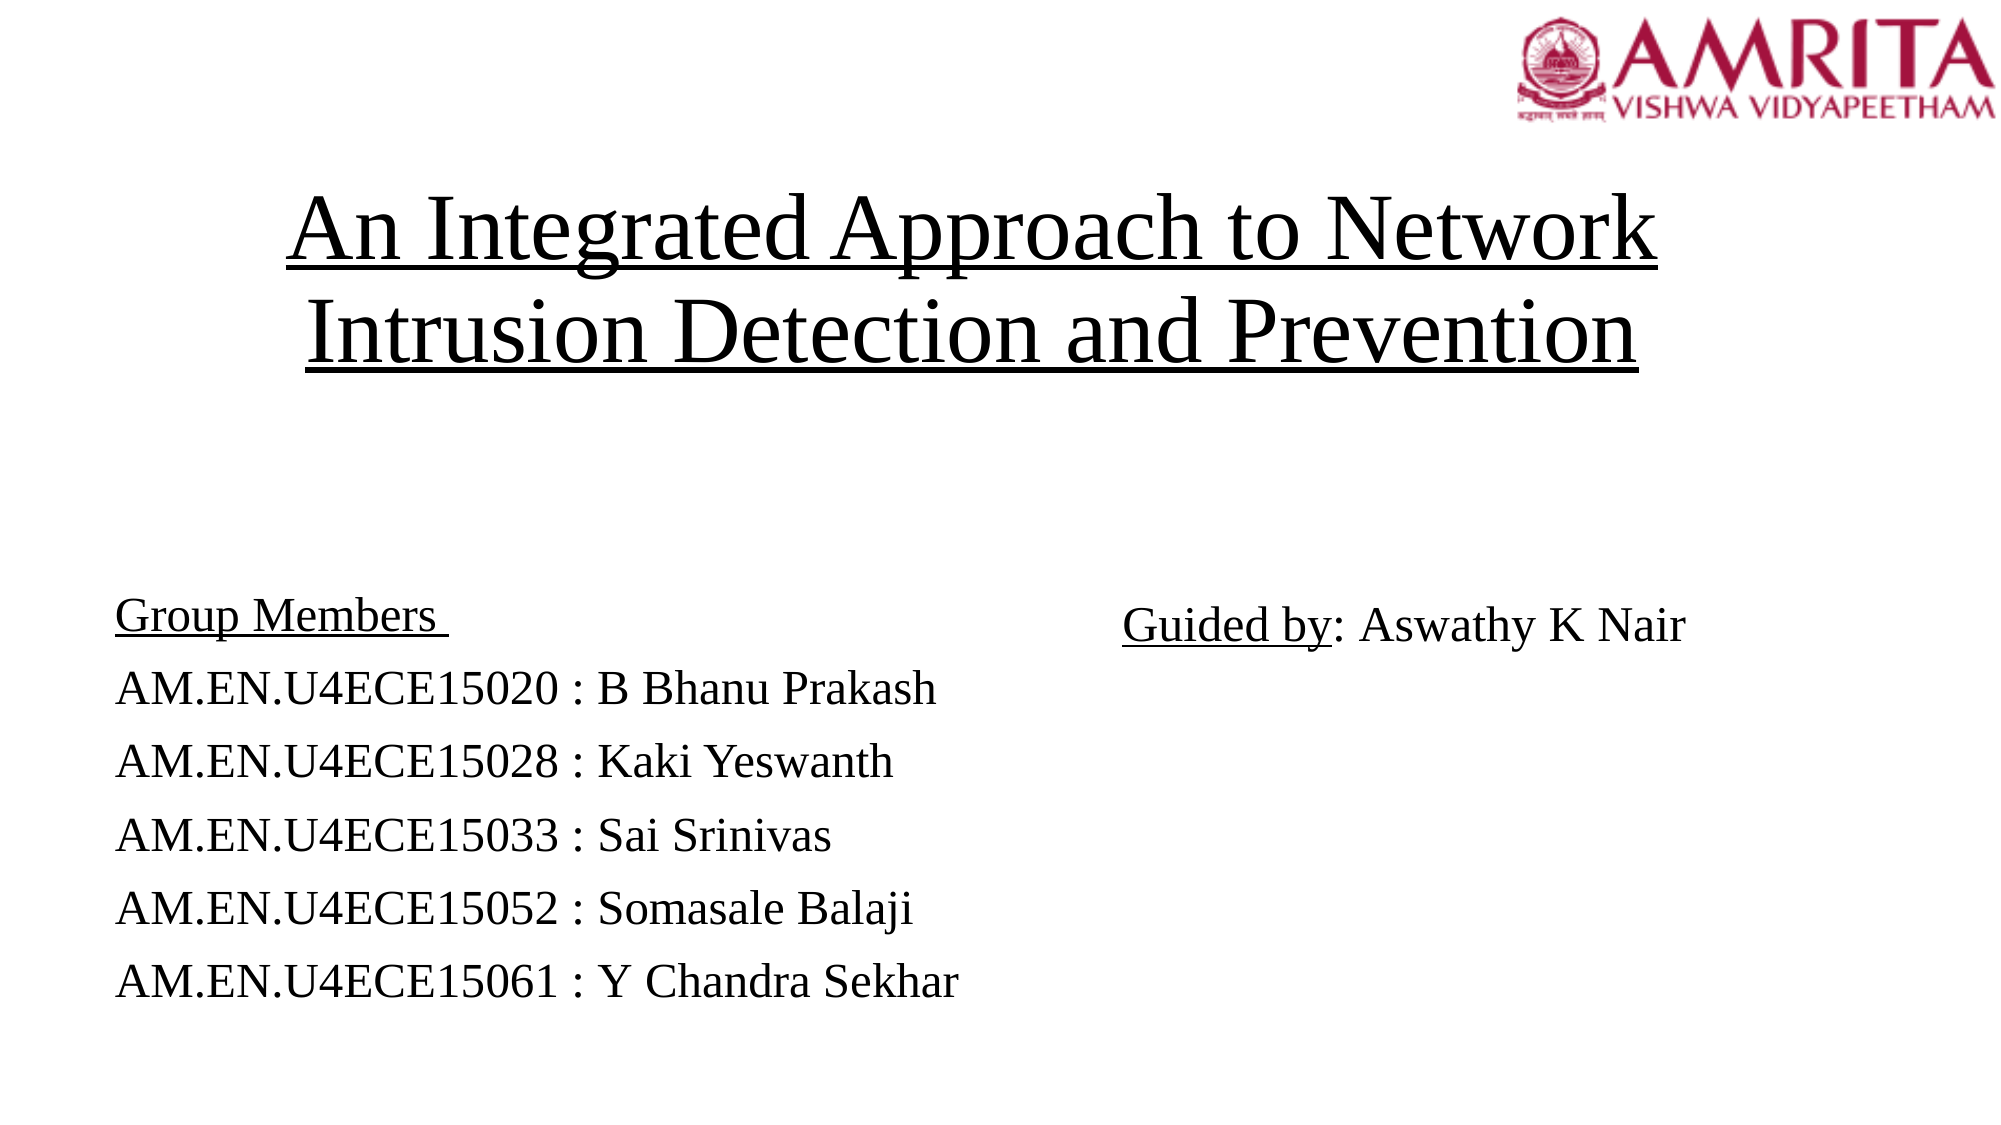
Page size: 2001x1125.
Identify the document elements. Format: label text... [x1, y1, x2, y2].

title An Integrated Approach to Network Intrusion Detection and Prevention [222, 168, 1722, 391]
text_box Guided by: Aswathy K Nair [1107, 590, 1897, 863]
picture [1516, 5, 2000, 142]
subtitle Group Members AM.EN.U4ECE15020 : B Bhanu Prakash AM.EN.U4ECE15028 : Kaki Yeswanth AM.EN.U4ECE15033 : Sai Srinivas AM.EN.U4ECE15052 : Somasale Balaji AM.EN.U4ECE15061 : Y Chandra Sekhar [99, 581, 991, 1016]
